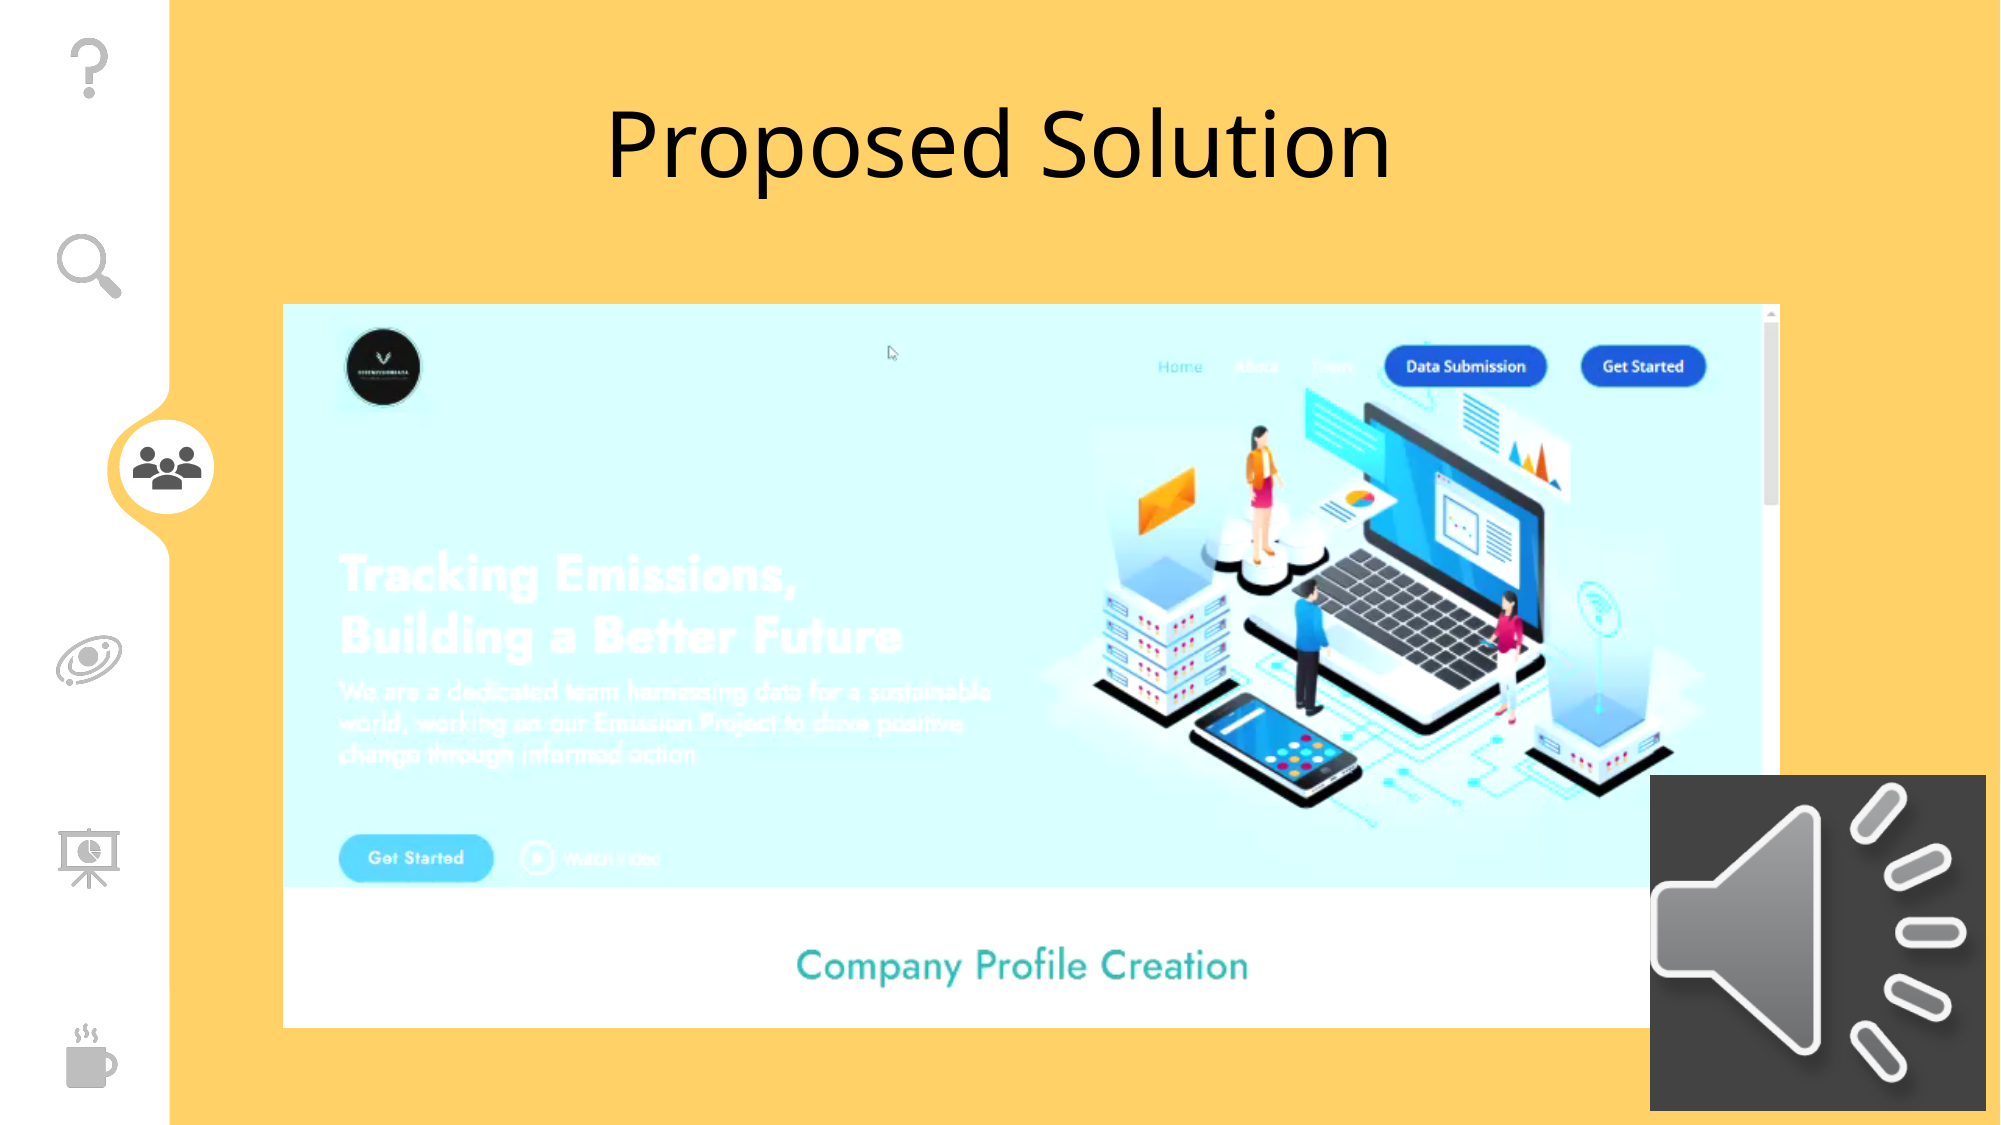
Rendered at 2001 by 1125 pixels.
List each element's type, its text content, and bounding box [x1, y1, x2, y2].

picture [50, 421, 128, 498]
picture [50, 819, 128, 897]
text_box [0, 336, 282, 514]
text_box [119, 419, 214, 515]
picture [50, 29, 128, 107]
text_box Proposed Solution [563, 78, 1437, 204]
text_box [282, 304, 1781, 1028]
picture [1648, 773, 1987, 1112]
picture [50, 622, 128, 699]
picture [50, 227, 128, 305]
picture [53, 1017, 131, 1094]
